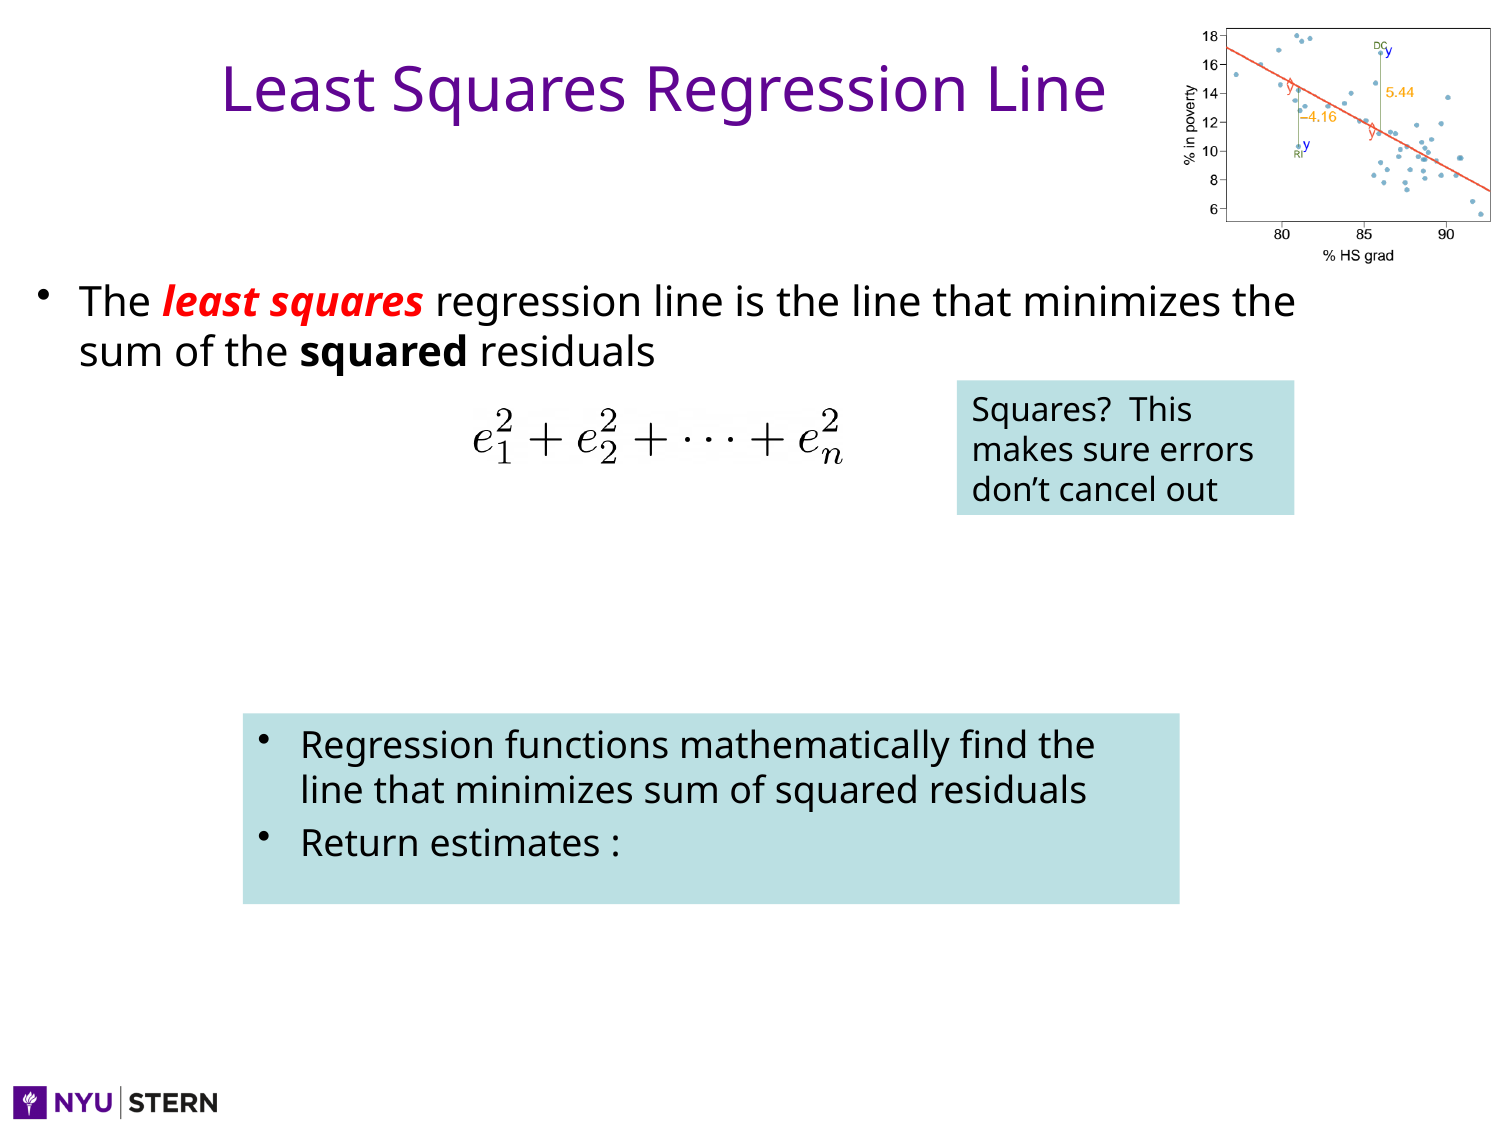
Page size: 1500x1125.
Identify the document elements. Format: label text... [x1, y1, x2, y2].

picture [1179, 16, 1500, 268]
text_box Squares? This makes sure errors don’t cancel out [956, 380, 1295, 515]
list The least squares regression line is the line that minimizes the sum of the squared residuals [21, 266, 1372, 1057]
picture [0, 1038, 230, 1125]
title Least Squares Regression Line [0, 26, 1174, 147]
picture [473, 408, 843, 464]
